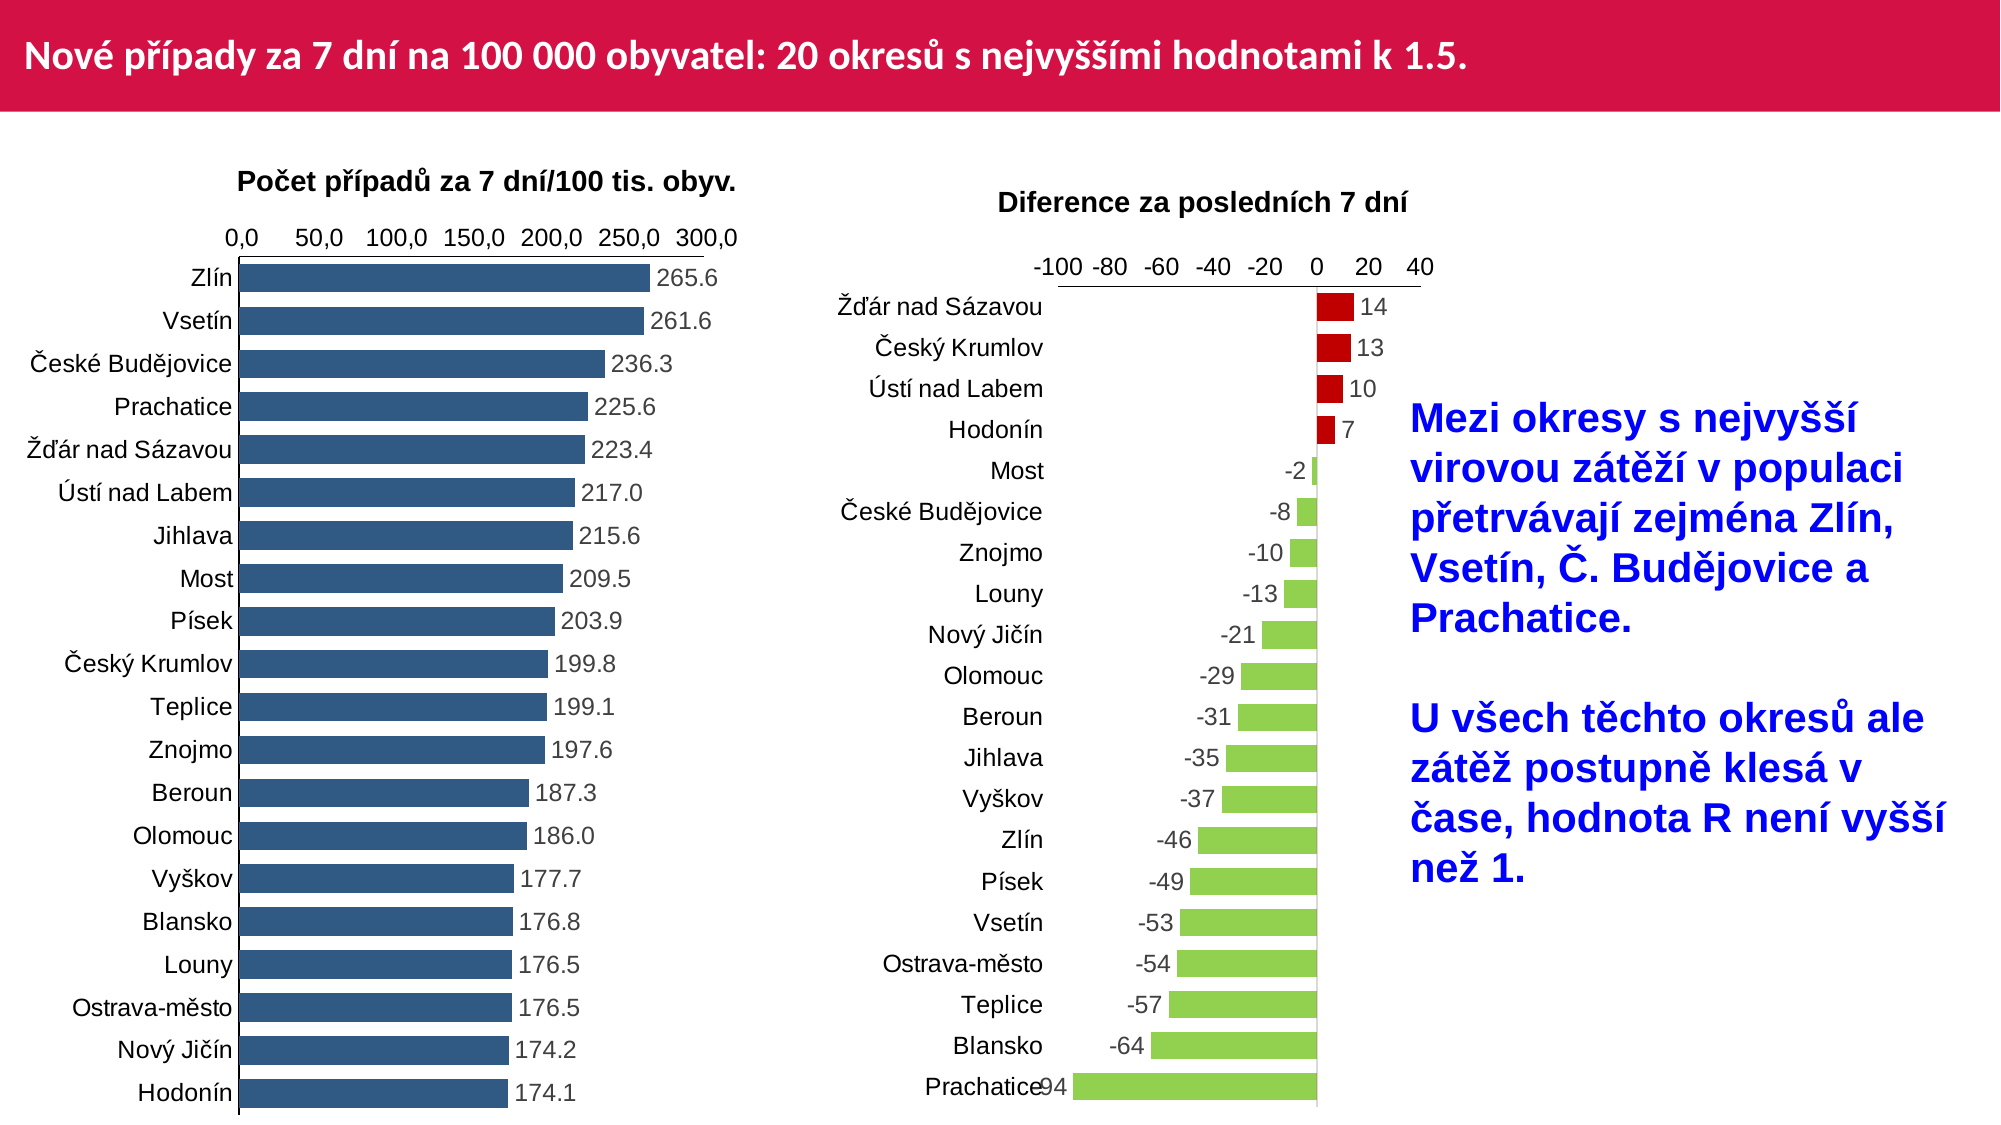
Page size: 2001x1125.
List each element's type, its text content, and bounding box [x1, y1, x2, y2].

chart [11, 205, 753, 1125]
text_box Počet případů za 7 dní/100 tis. obyv. [221, 155, 753, 205]
chart [824, 236, 1448, 1125]
title Nové případy za 7 dní na 100 000 obyvatel: 20 okresů s nejvyššími hodnotami k 1.5. [9, 0, 1811, 112]
text_box Diference za posledních 7 dní [982, 175, 1424, 226]
text_box Mezi okresy s nejvyšší virovou zátěží v populaci přetrvávají zejména Zlín, Vsetín, Č. Budějovice a Prachatice. U všech těchto okresů ale zátěž postupně klesá v čase, hodnota R není vyšší než 1. [1448, 383, 1968, 899]
